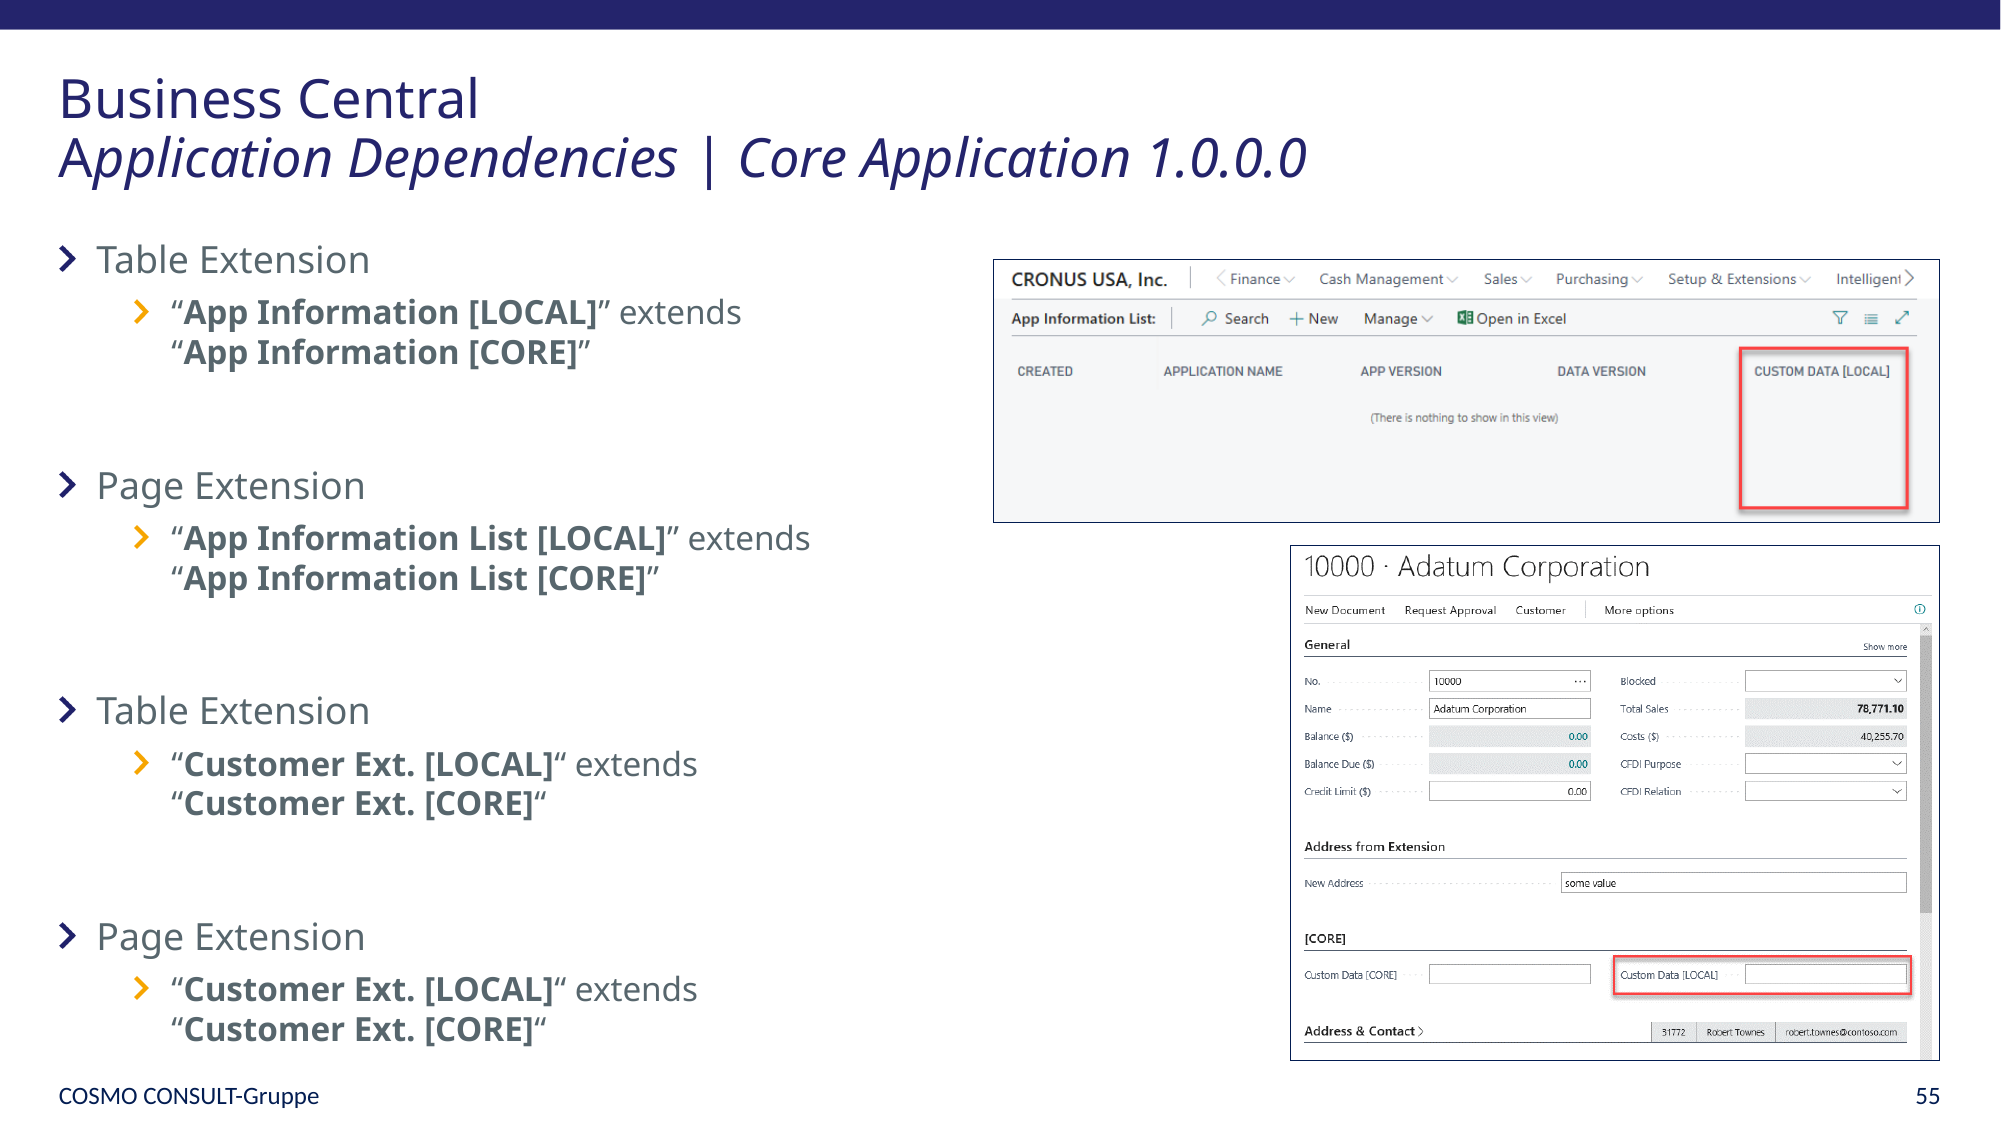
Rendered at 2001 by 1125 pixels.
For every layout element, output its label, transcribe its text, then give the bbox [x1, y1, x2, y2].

picture [134, 976, 149, 1000]
title Business Central Application Dependencies | Core Application 1.0.0.0 [59, 59, 1940, 189]
picture [134, 299, 149, 324]
picture [59, 922, 76, 949]
picture [993, 259, 1940, 523]
picture [59, 245, 76, 272]
picture [1290, 545, 1940, 1061]
picture [134, 525, 149, 549]
picture [134, 750, 149, 775]
list Table Extension “App Information [LOCAL]” extends “App Information [CORE]” Page Extension “App Information List [LOCAL]” extends “App Information List [CORE]” Table Extension “Customer Ext. [LOCAL]“ extends “Customer Ext. [CORE]“ Page Extension “Customer Ext. [LOCAL]“ extends “Customer Ext. [CORE]“ [58, 235, 1941, 1040]
picture [59, 696, 76, 723]
picture [59, 471, 76, 498]
